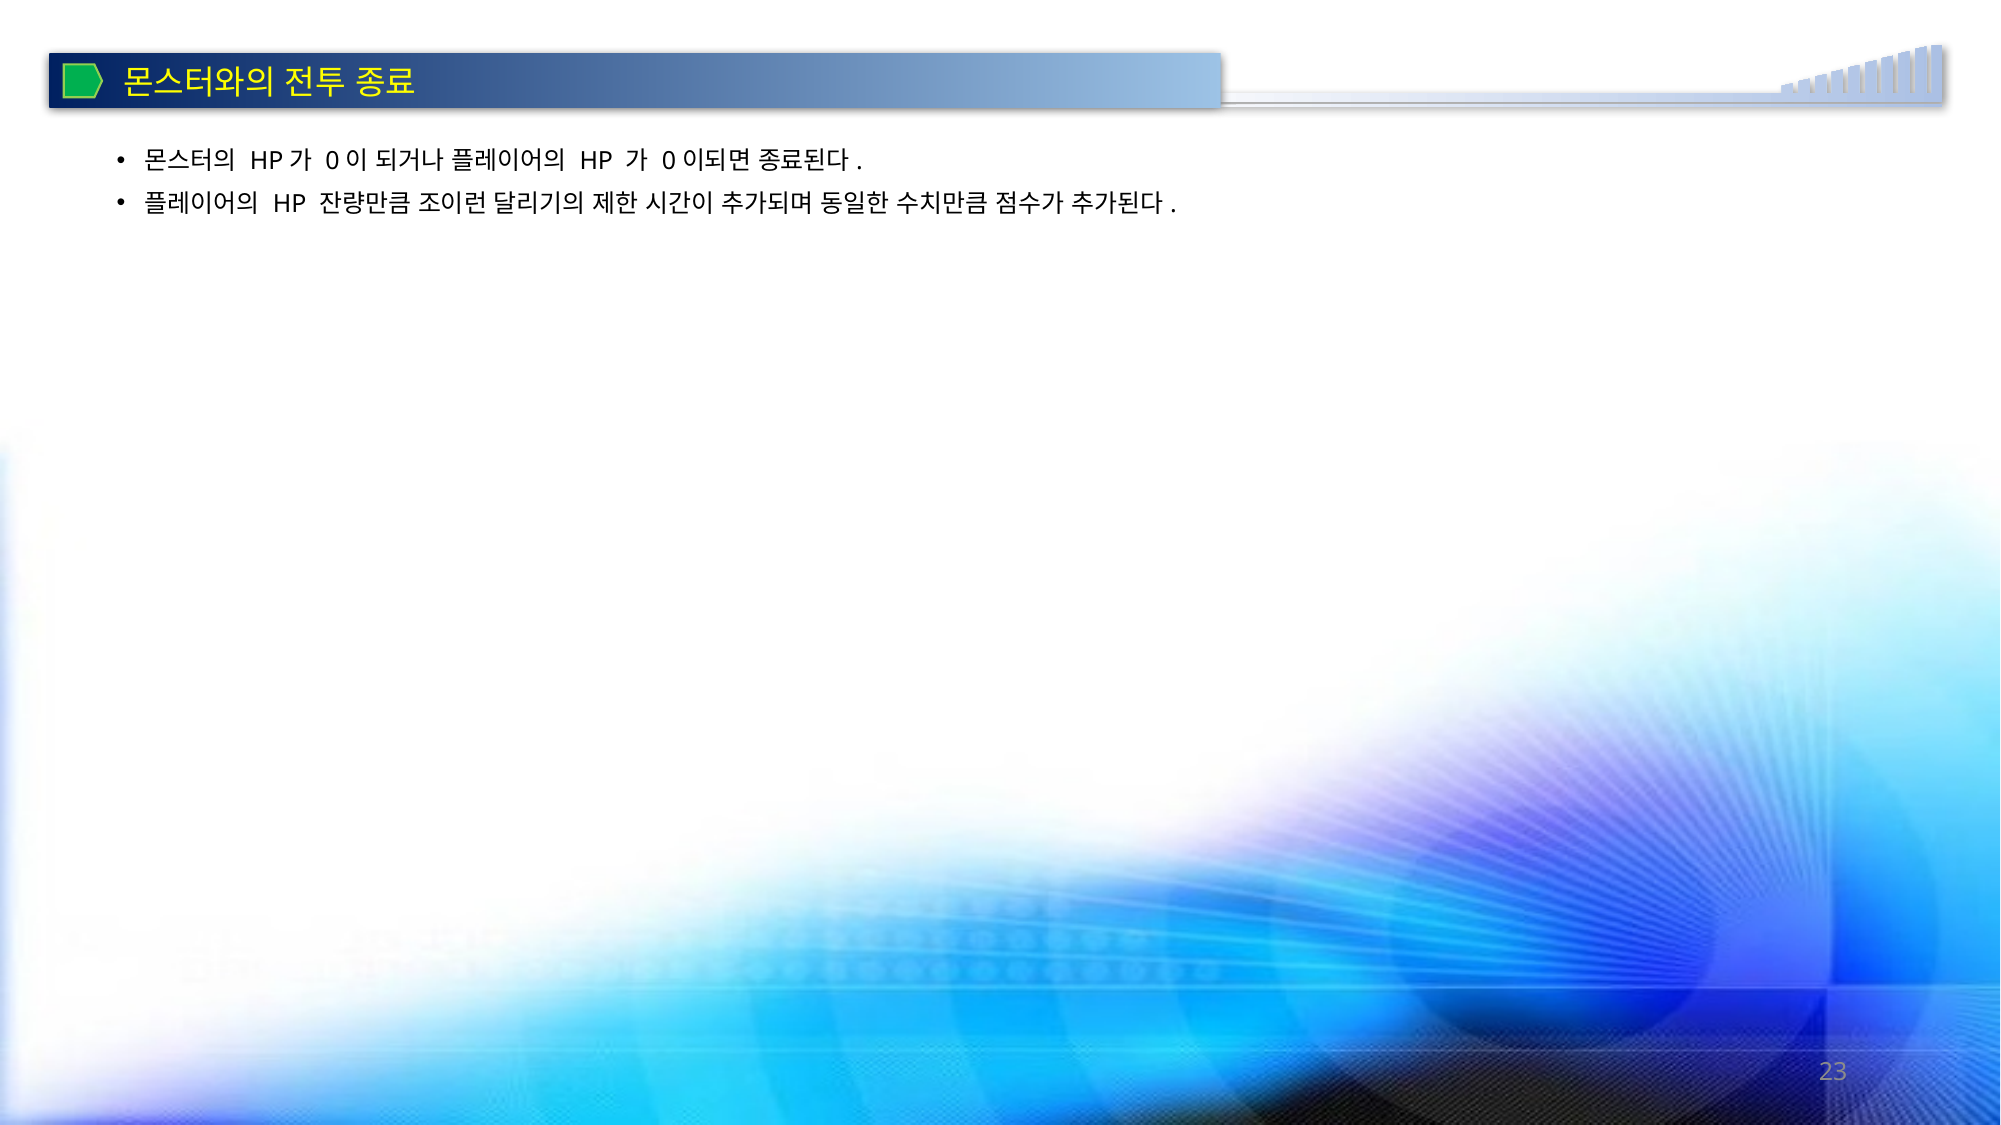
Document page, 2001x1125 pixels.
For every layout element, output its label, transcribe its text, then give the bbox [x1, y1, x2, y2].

text_box 몬스터의 HP가 0이 되거나 플레이어의 HP 가 0이되면 종료된다. 플레이어의 HP 잔량만큼 조이런 달리기의 제한 시간이 추가되며 동일한 수치만큼 점수가 추가된다. [101, 137, 1807, 267]
picture [0, 0, 2001, 1125]
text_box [49, 44, 1943, 108]
slide_number 23 [1412, 1042, 1863, 1103]
